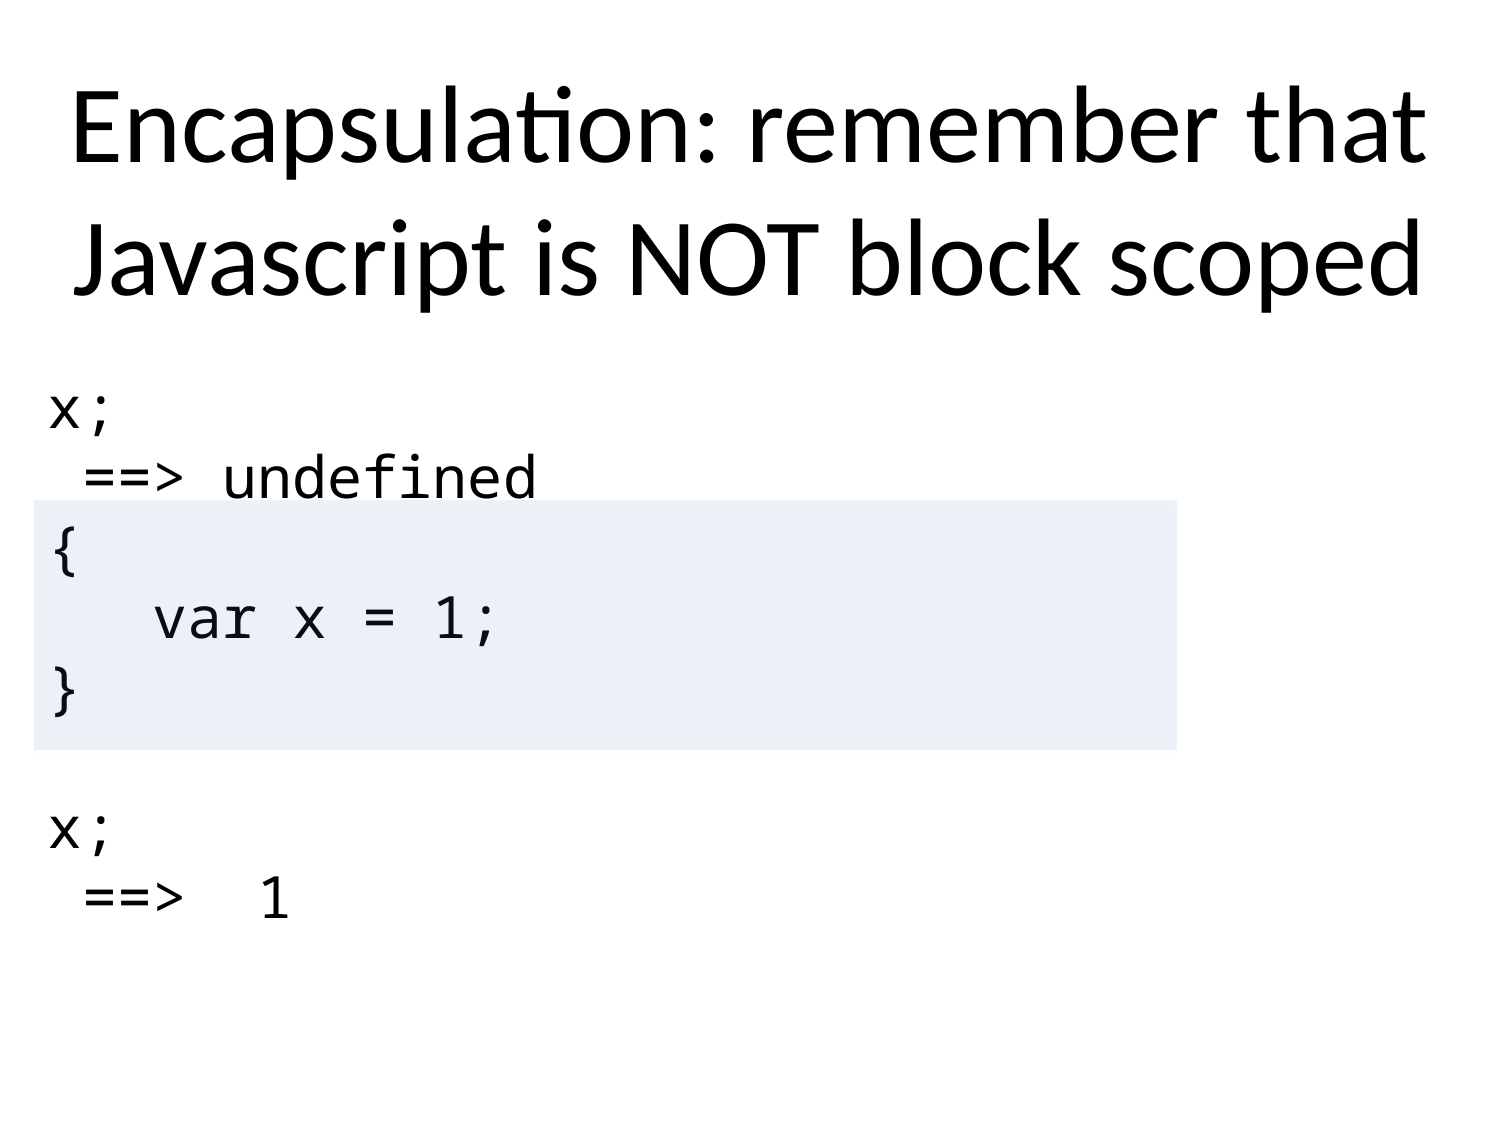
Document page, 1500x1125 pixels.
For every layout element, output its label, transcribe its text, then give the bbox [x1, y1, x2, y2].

text_box [32, 498, 1179, 752]
title Encapsulation: remember that Javascript is NOT block scoped [37, 45, 1463, 325]
text_box x; ==> undefined { var x = 1; } x; ==> 1 [33, 362, 1271, 1008]
